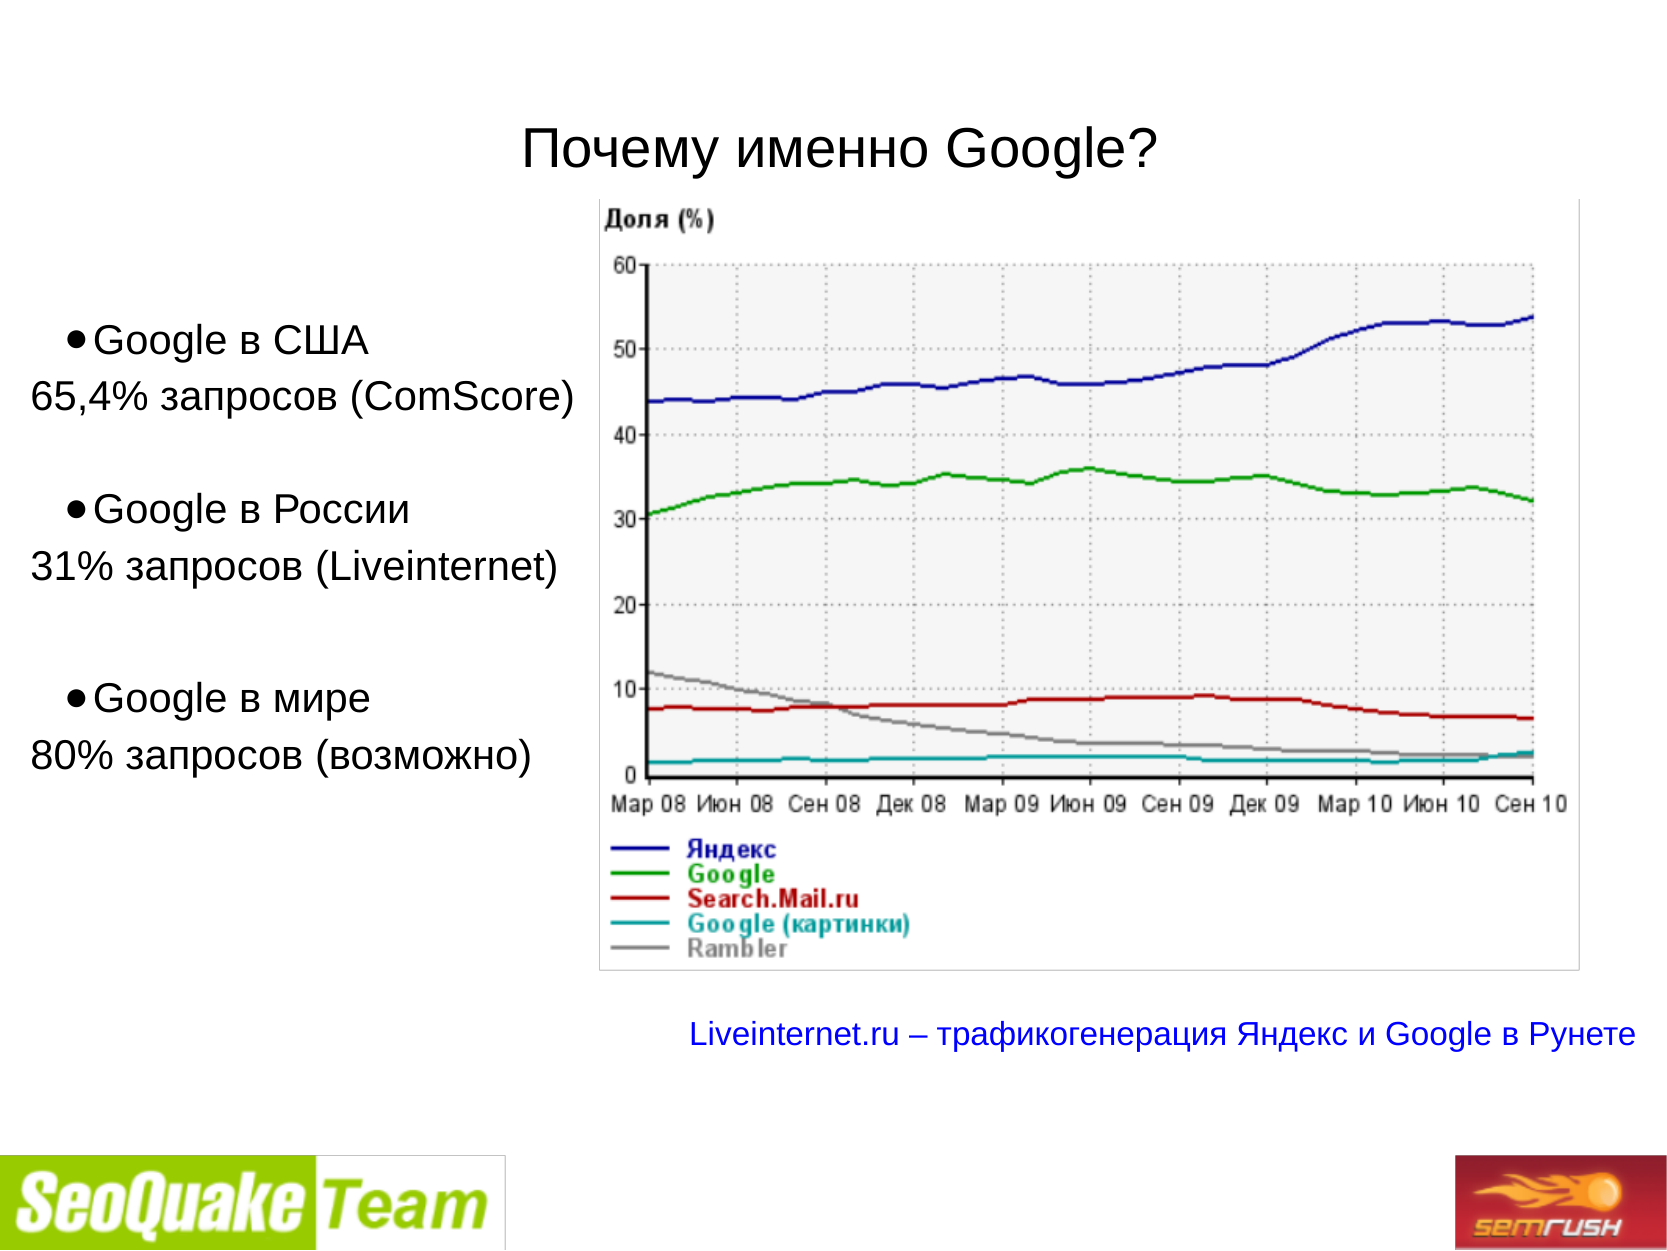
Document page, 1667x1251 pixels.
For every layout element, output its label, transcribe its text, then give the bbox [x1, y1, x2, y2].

picture [1453, 1154, 1667, 1250]
text_box Почему именно Google? [90, 97, 1589, 184]
picture [0, 1154, 507, 1250]
text_box Google в США 65,4% запросов (ComScore) Google в России 31% запросов (Liveinternet) Google в мире 80% запросов (возможно) [24, 299, 590, 852]
text_box Liveinternet.ru – трафикогенерация Яндекс и Google в Рунете [682, 1000, 1647, 1052]
picture [598, 199, 1581, 973]
